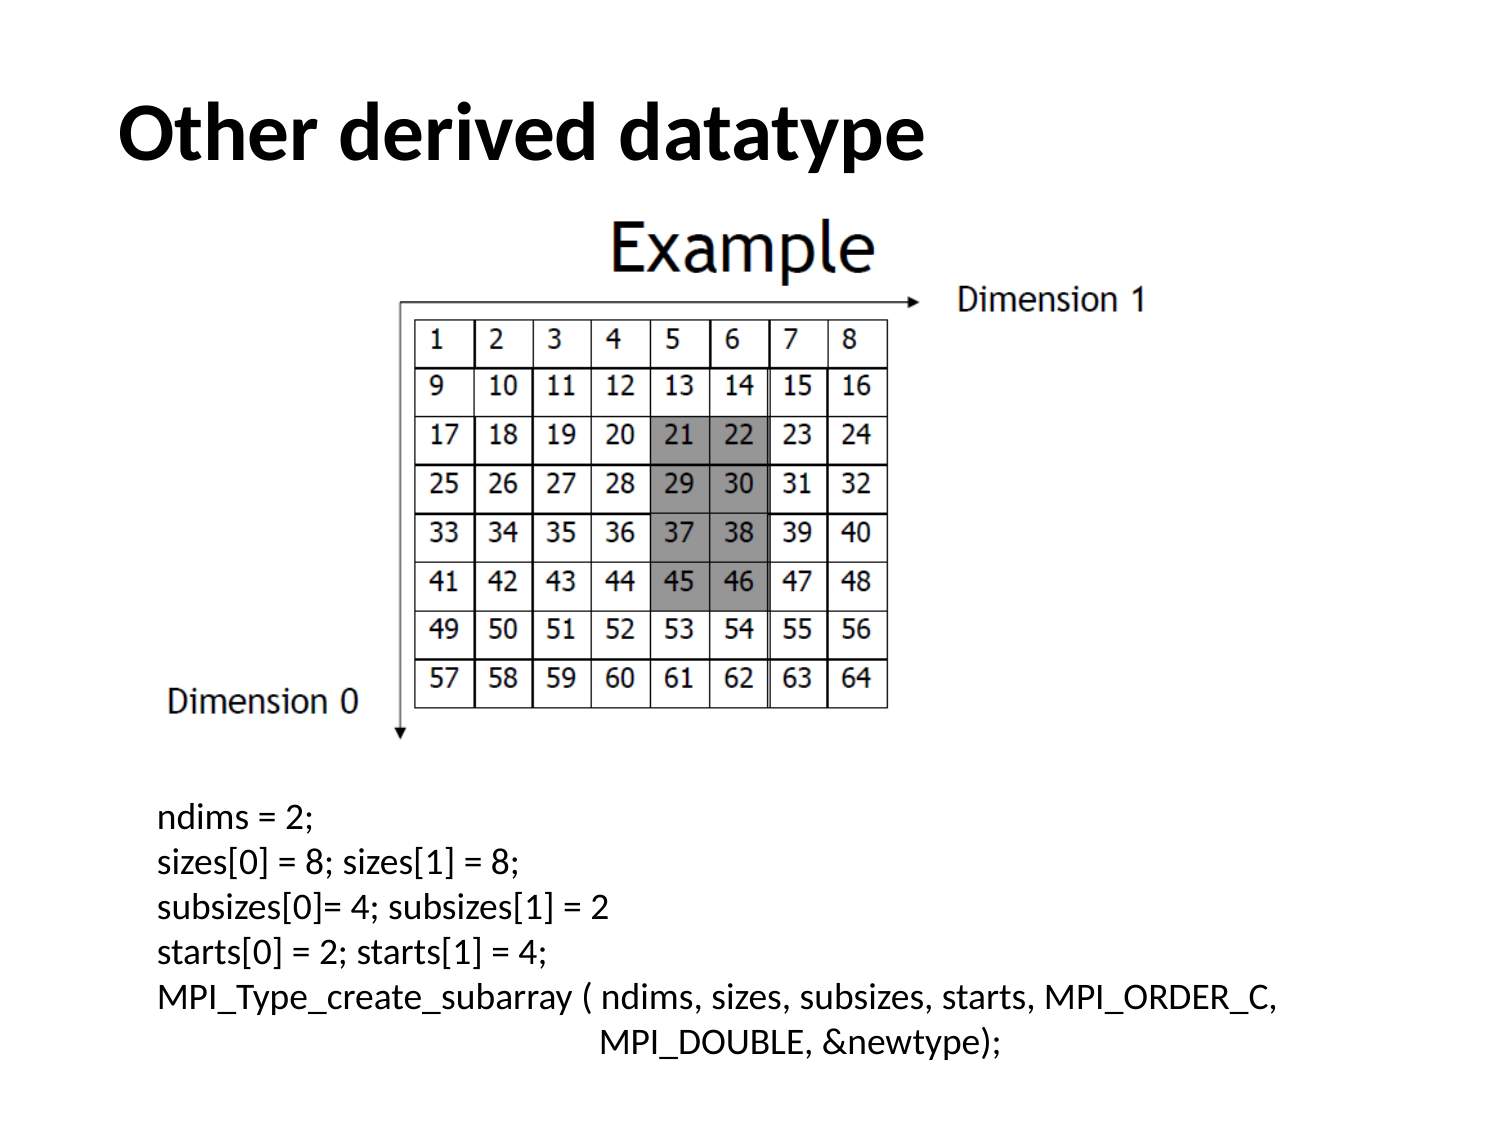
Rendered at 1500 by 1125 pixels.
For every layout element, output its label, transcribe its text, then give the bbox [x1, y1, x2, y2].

text_box ndims = 2; sizes[0] = 8; sizes[1] = 8; subsizes[0]= 4; subsizes[1] = 2 starts[0] = 2; starts[1] = 4; MPI_Type_create_subarray ( ndims, sizes, subsizes, starts, MPI_ORDER_C, MPI_DOUBLE, &newtype); [142, 784, 1303, 1070]
title Other derived datatype [103, 24, 1397, 243]
picture [135, 197, 1228, 764]
